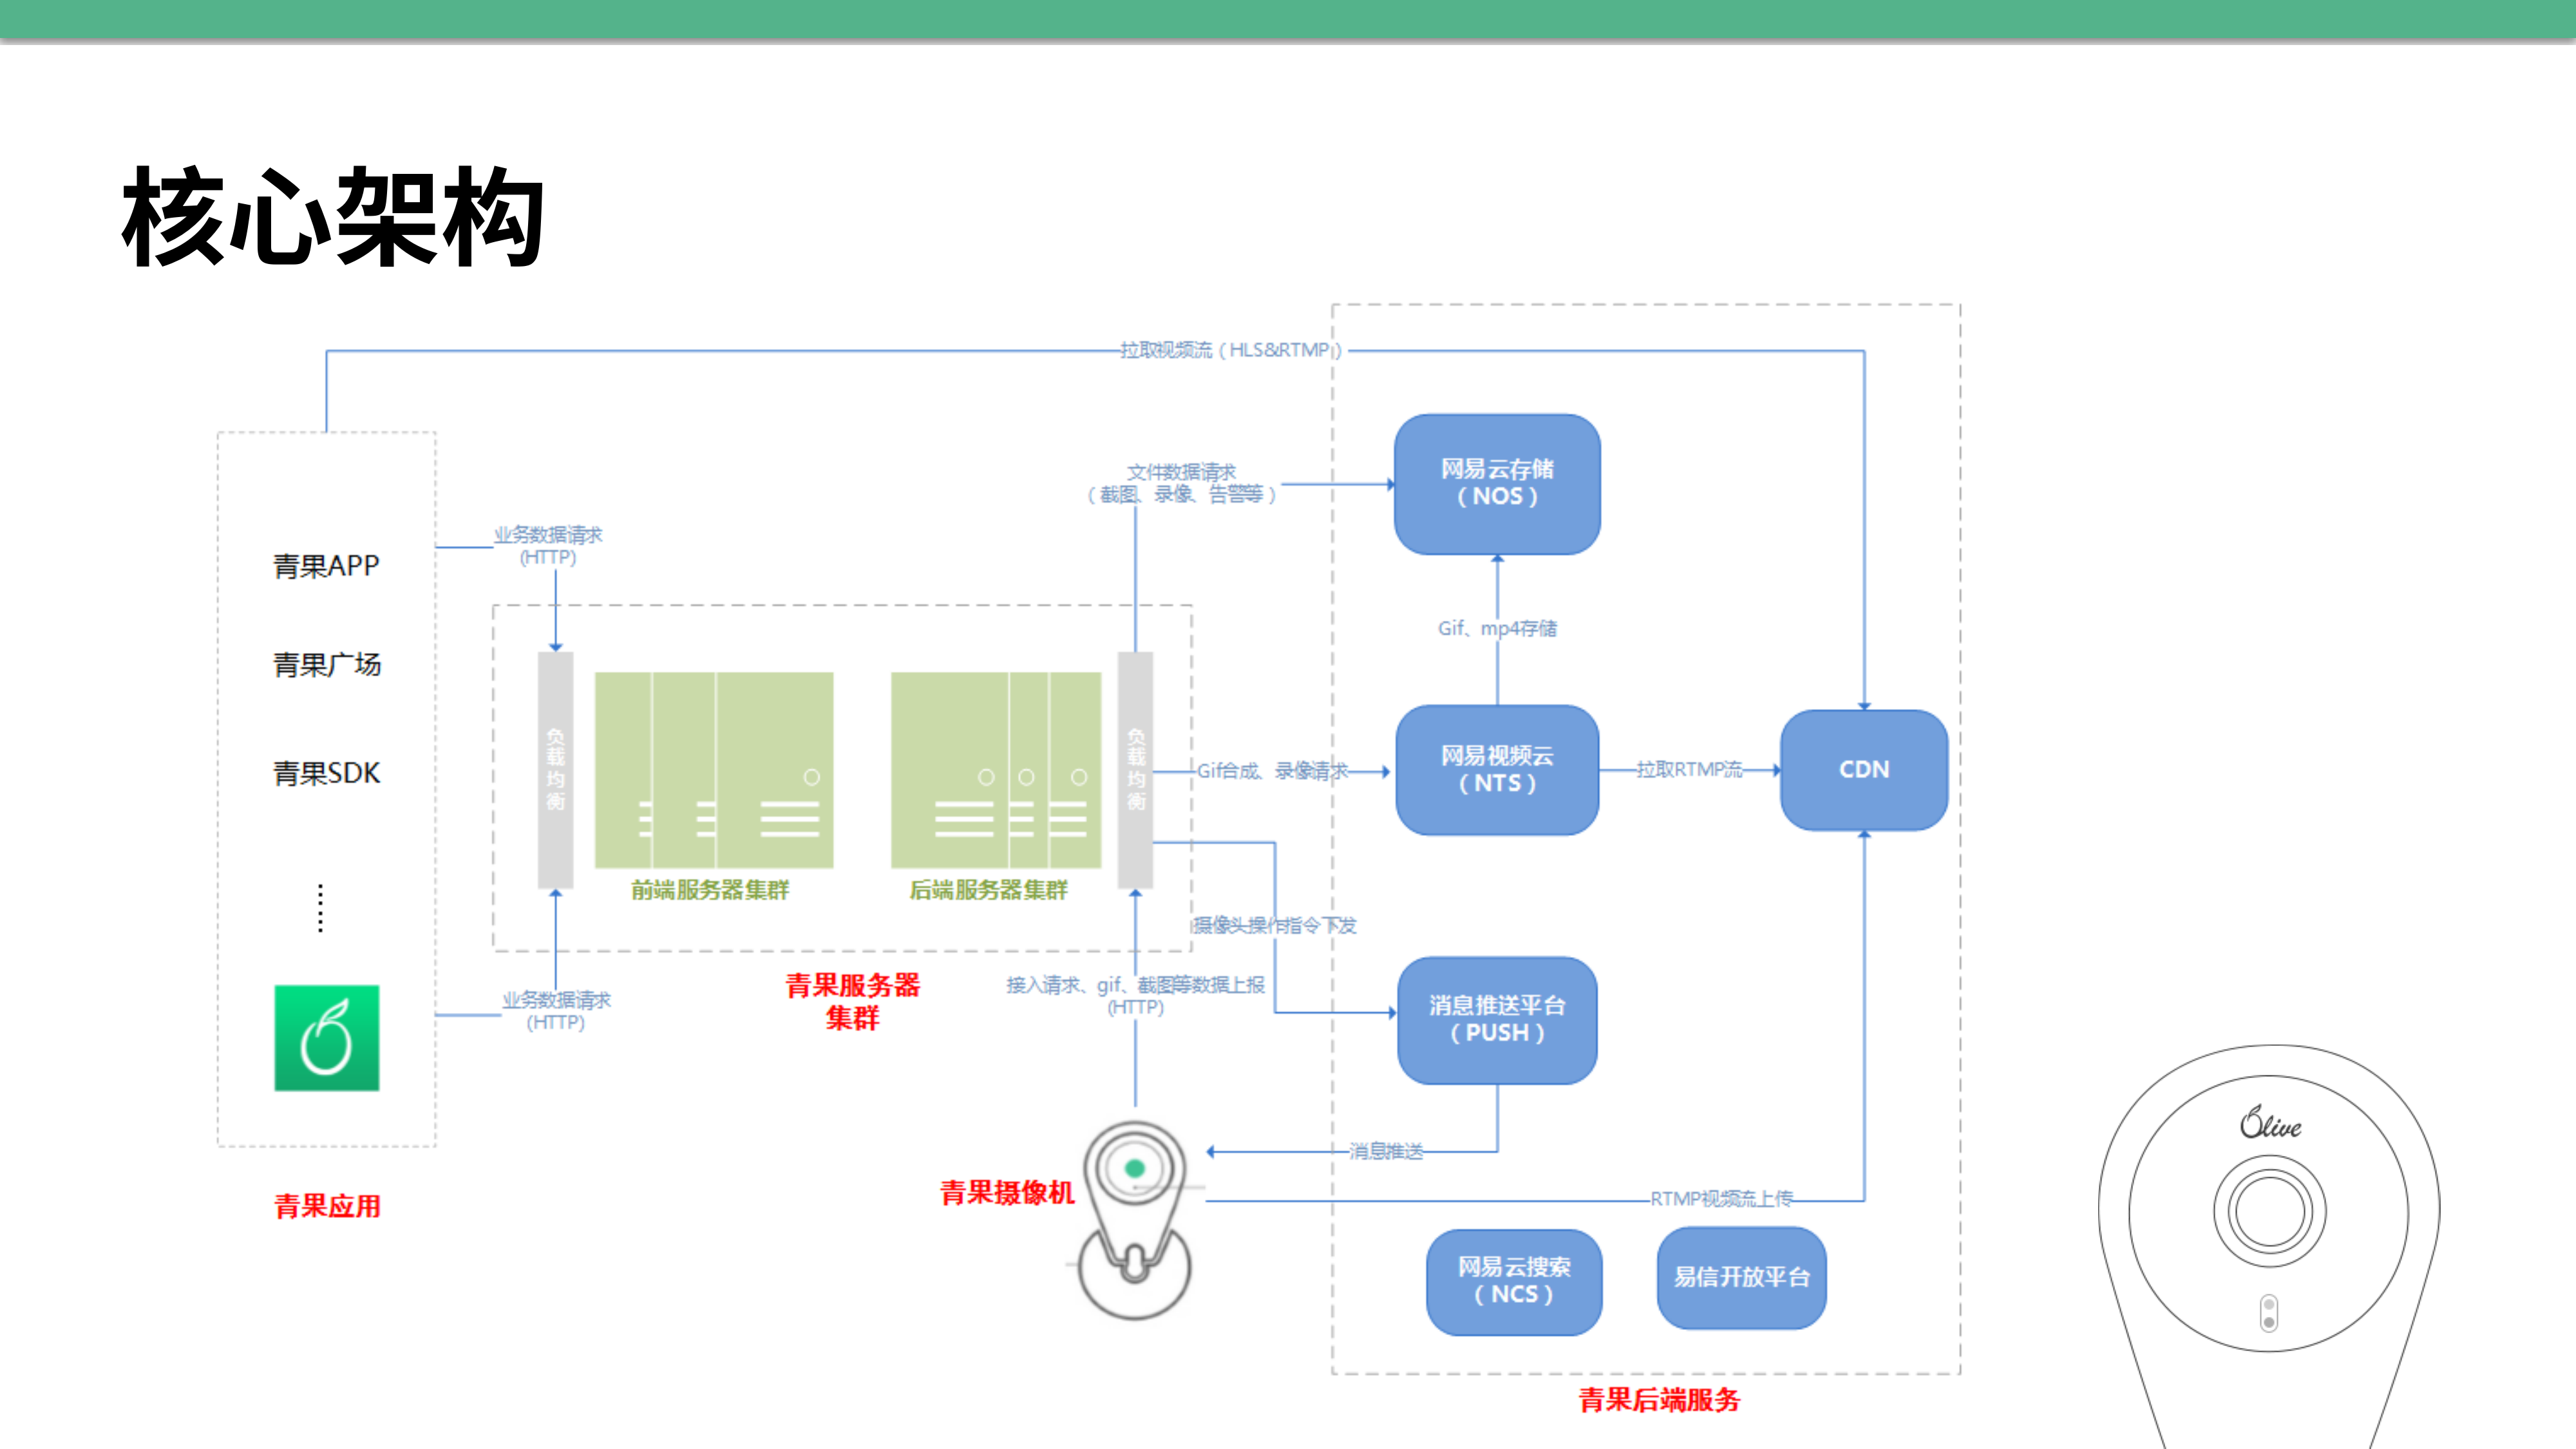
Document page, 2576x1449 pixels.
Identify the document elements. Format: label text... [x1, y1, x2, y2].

text_box 核心架构 [113, 144, 1588, 284]
picture [2098, 1045, 2441, 1449]
picture [216, 302, 1964, 1429]
